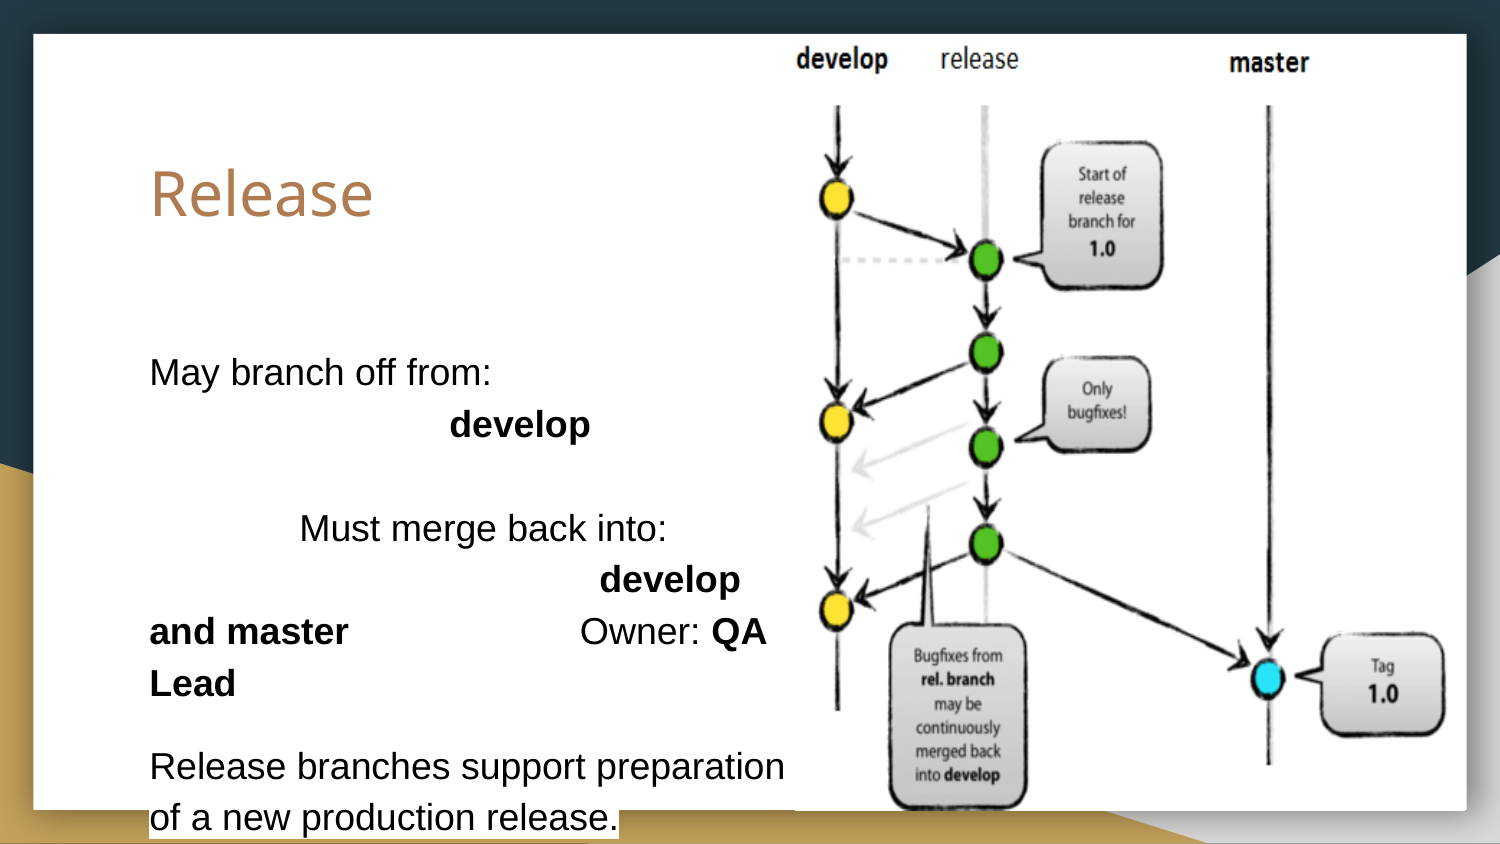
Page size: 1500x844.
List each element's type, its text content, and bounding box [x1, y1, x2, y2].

picture [794, 34, 1465, 811]
list May branch off from: develop Must merge back into: develop and master Owner: QA Lead Release branches support preparation of a new production release. [134, 326, 789, 729]
title Release [134, 138, 789, 296]
